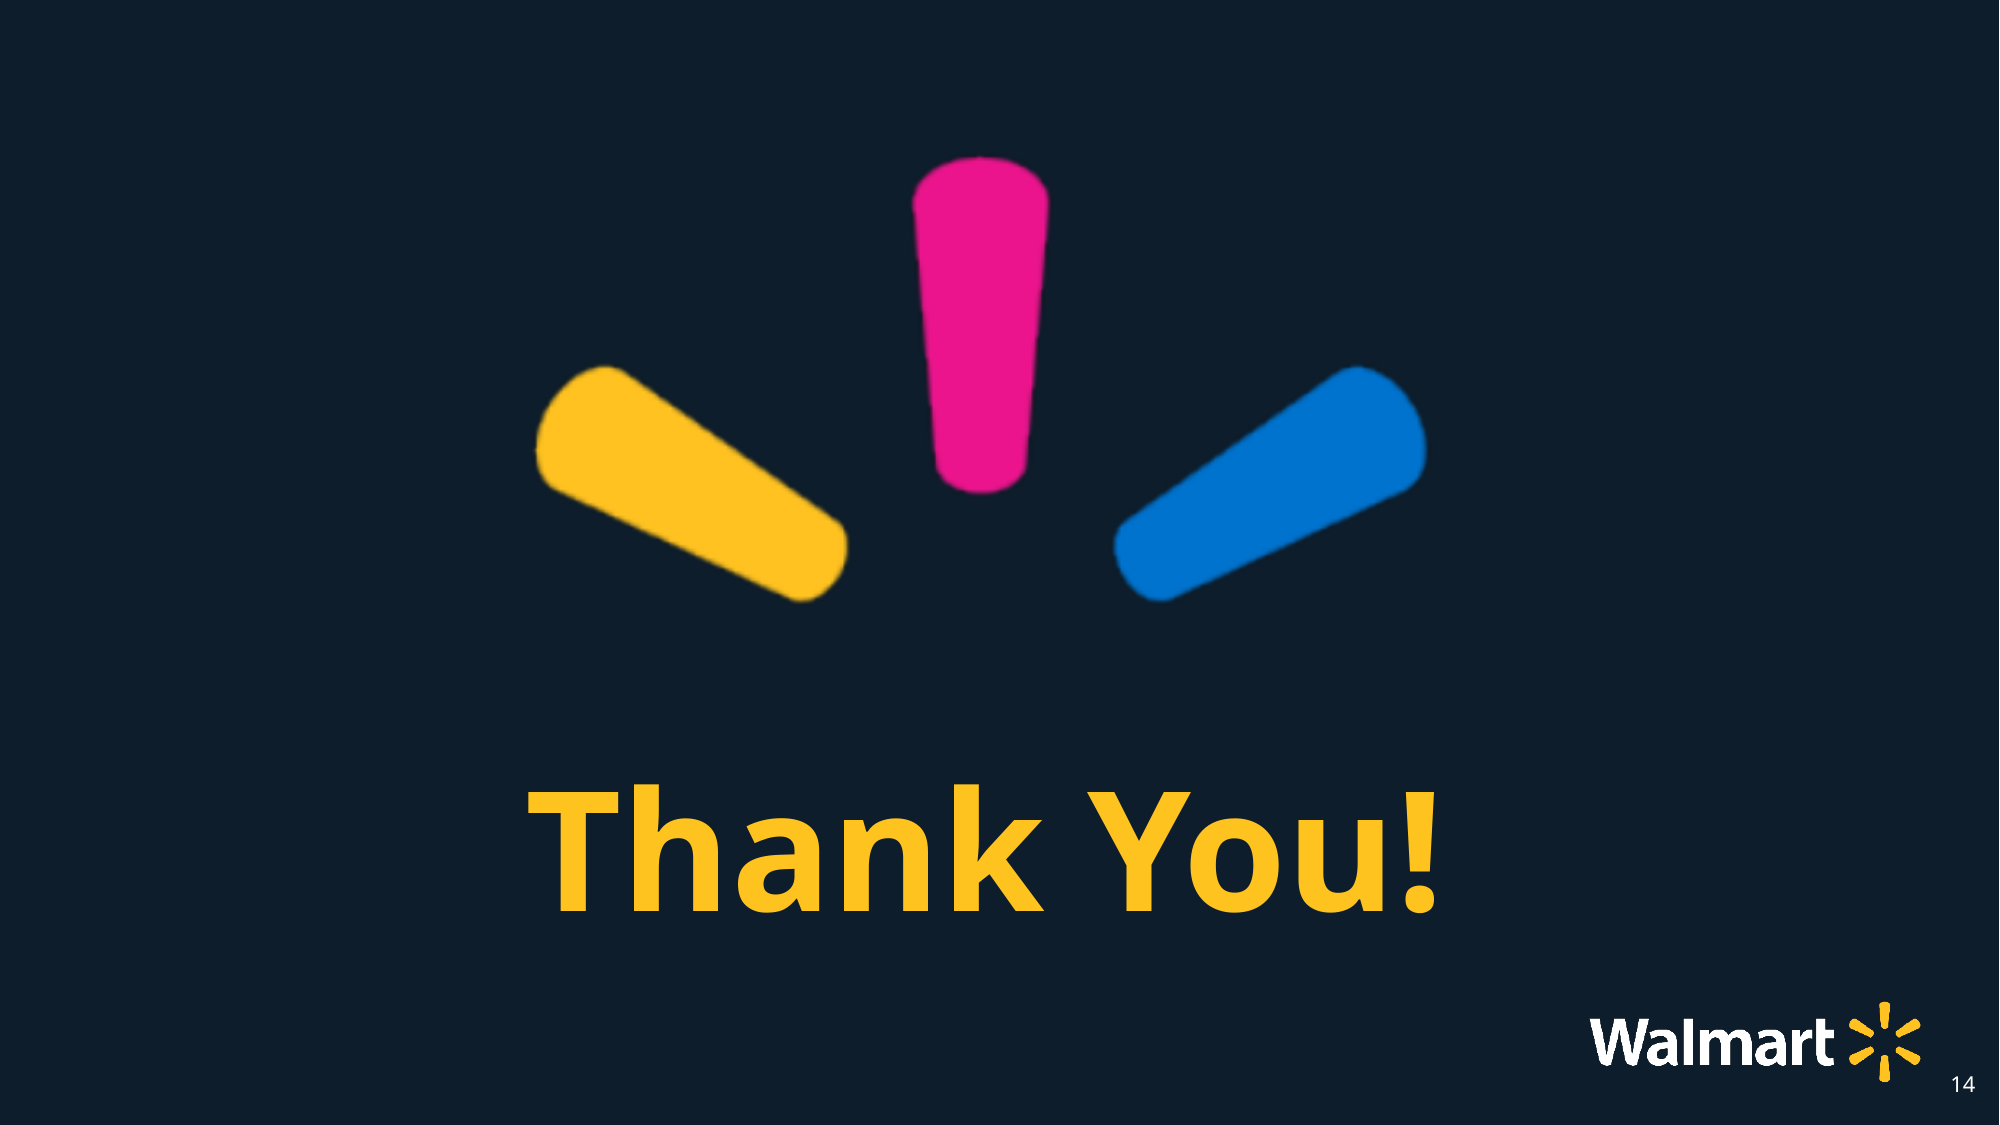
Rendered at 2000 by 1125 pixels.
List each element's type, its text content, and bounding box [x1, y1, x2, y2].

text_box 14 [1951, 1063, 1991, 1105]
list Thank You! [360, 650, 1610, 1000]
picture [1561, 974, 1947, 1109]
